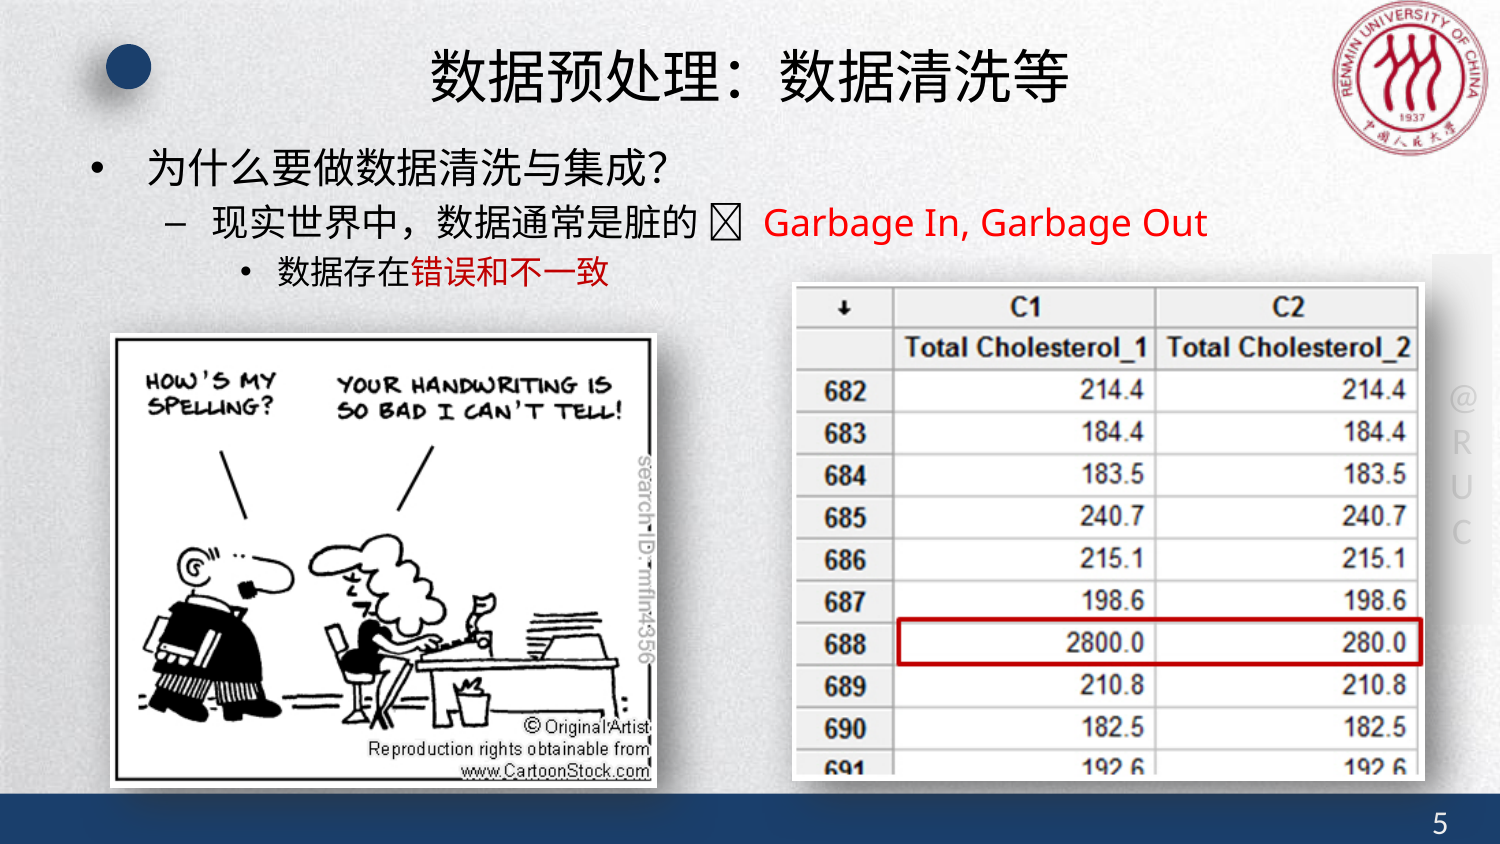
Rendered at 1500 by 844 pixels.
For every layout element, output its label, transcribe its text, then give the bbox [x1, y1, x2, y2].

list 为什么要做数据清洗与集成？ 现实世界中，数据通常是脏的  Garbage In, Garbage Out 数据存在错误和不一致 [75, 134, 1425, 781]
title 数据预处理：数据清洗等 [75, 33, 1425, 116]
picture [0, 0, 1500, 793]
